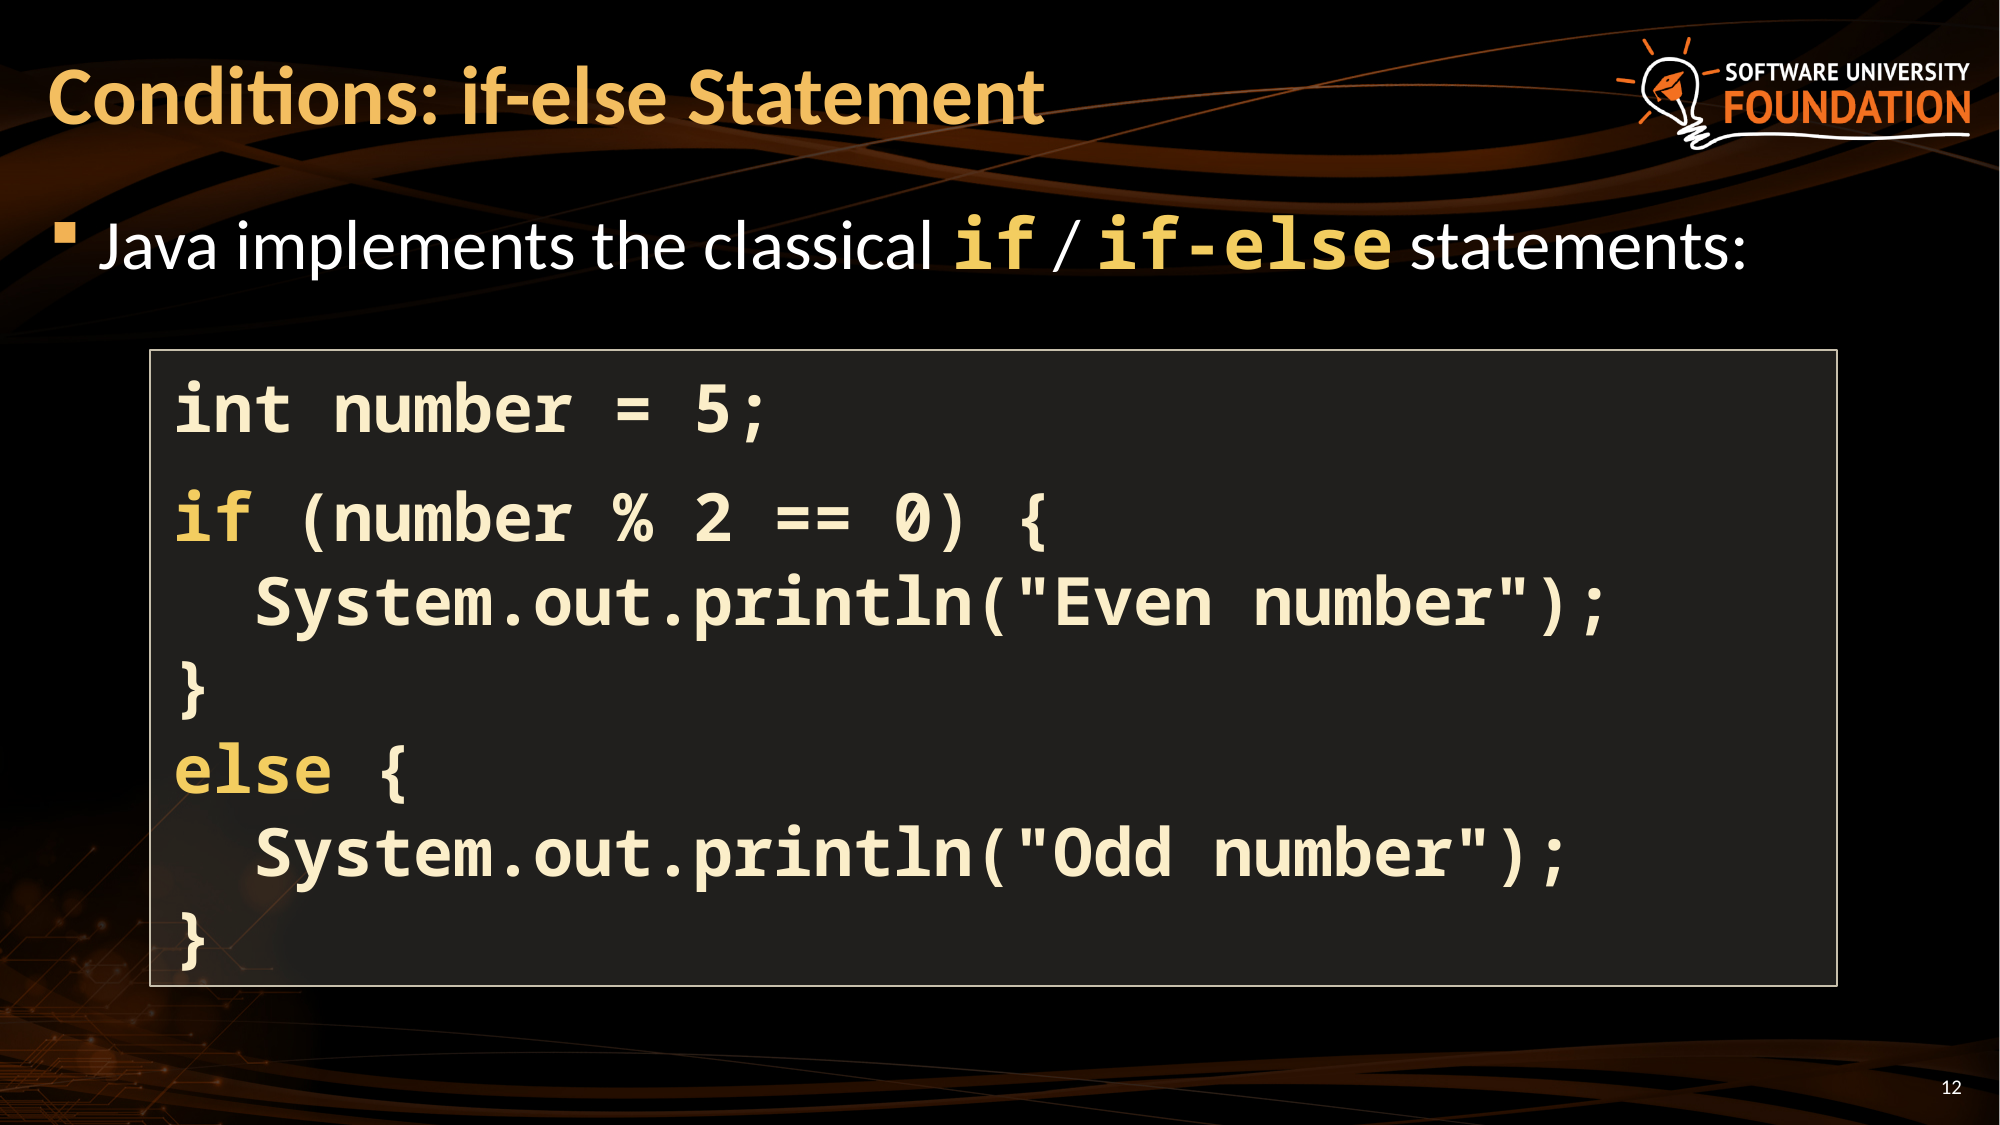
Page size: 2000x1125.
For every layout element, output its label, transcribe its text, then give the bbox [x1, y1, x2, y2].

list Java implements the classical if / if-else statements: [31, 188, 1968, 1103]
picture [0, 0, 2000, 1125]
text_box int number = 5; if (number % 2 == 0) { System.out.println("Even number"); } else { System.out.println("Odd number"); } [150, 349, 1838, 986]
title Conditions: if-else Statement [30, 6, 1602, 189]
